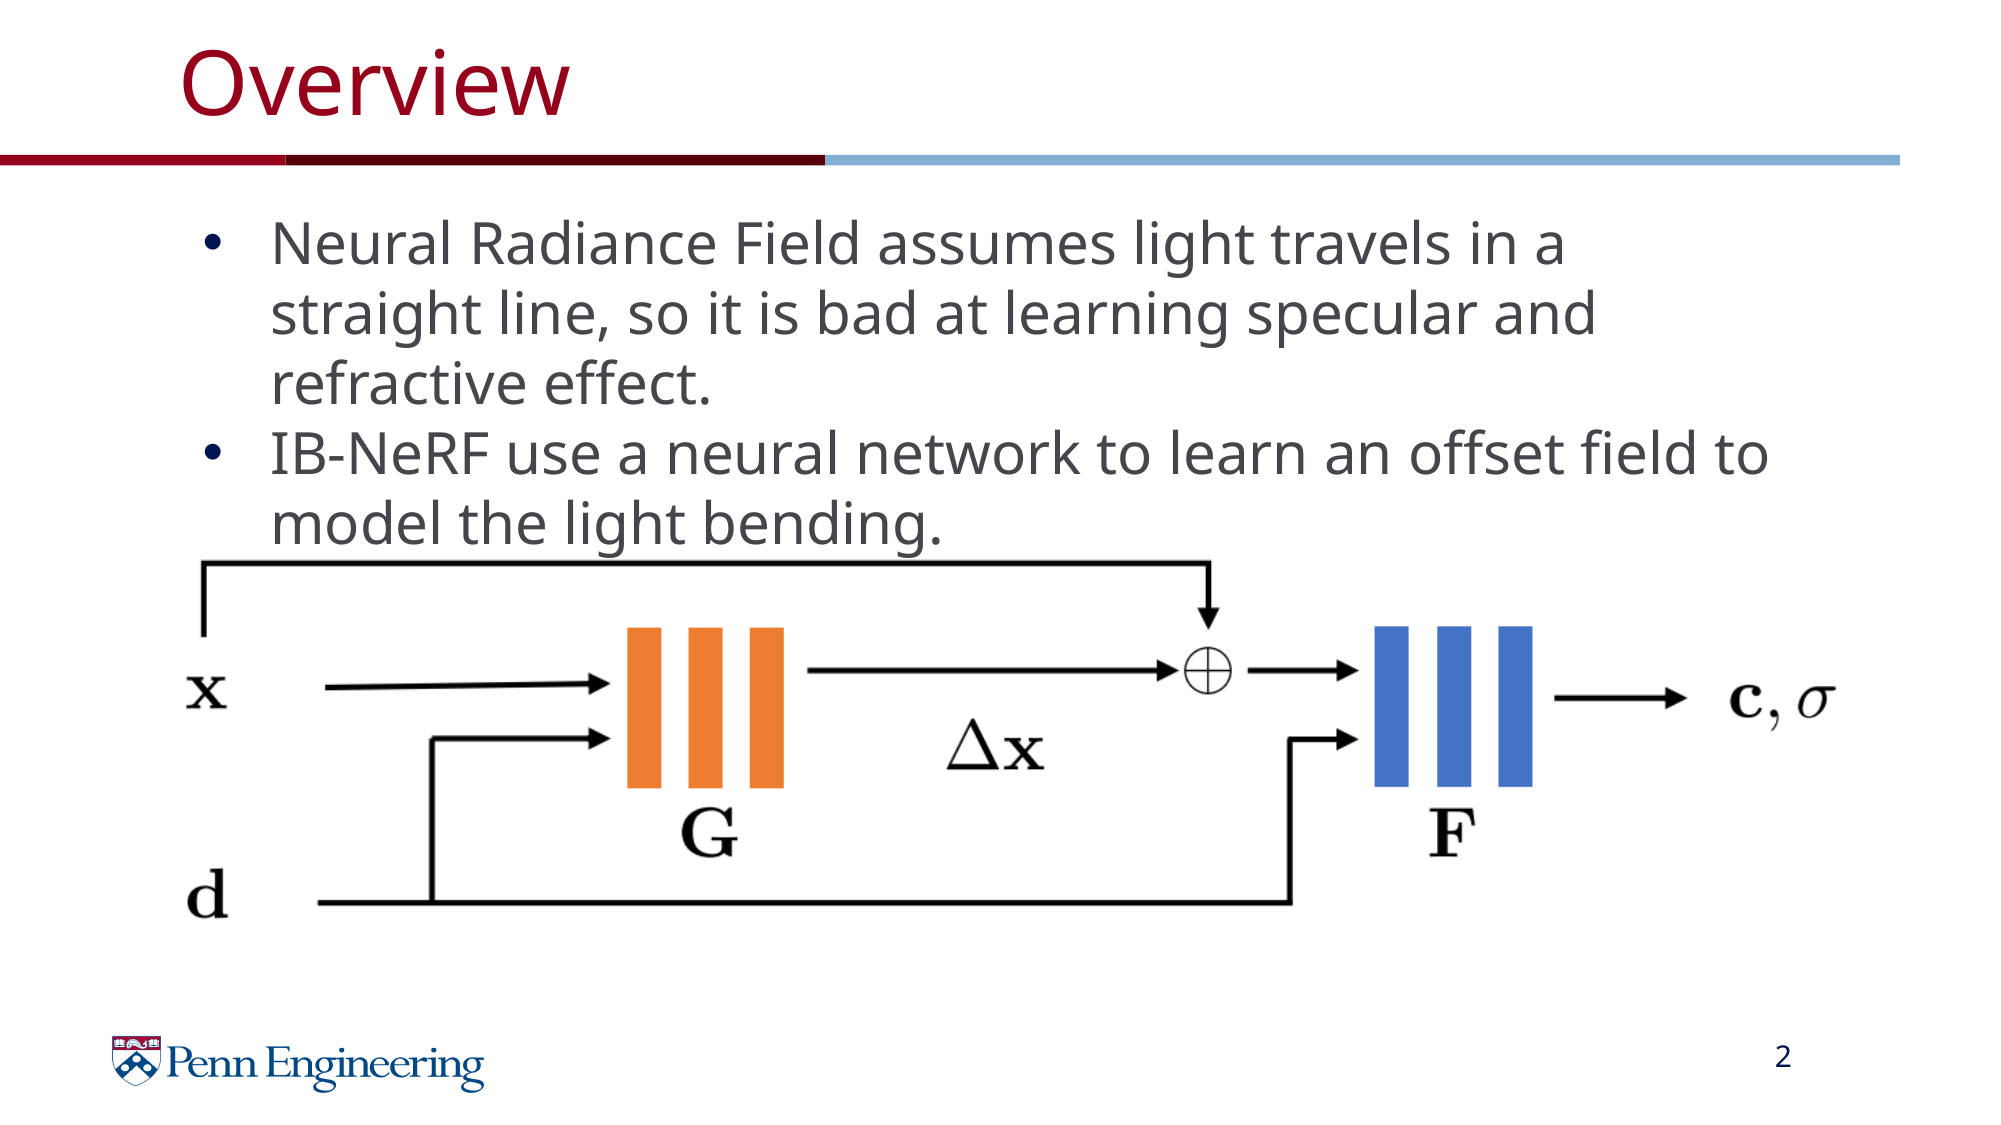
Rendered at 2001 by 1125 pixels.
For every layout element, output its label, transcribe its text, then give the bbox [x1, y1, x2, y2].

list Neural Radiance Field assumes light travels in a straight line, so it is bad at learning specular and refractive effect. IB-NeRF use a neural network to learn an offset field to model the light bending. [184, 197, 1805, 441]
title Overview [161, 3, 1781, 156]
slide_number 2 [1389, 1027, 1810, 1088]
picture [99, 1027, 496, 1097]
picture [98, 443, 1892, 1005]
